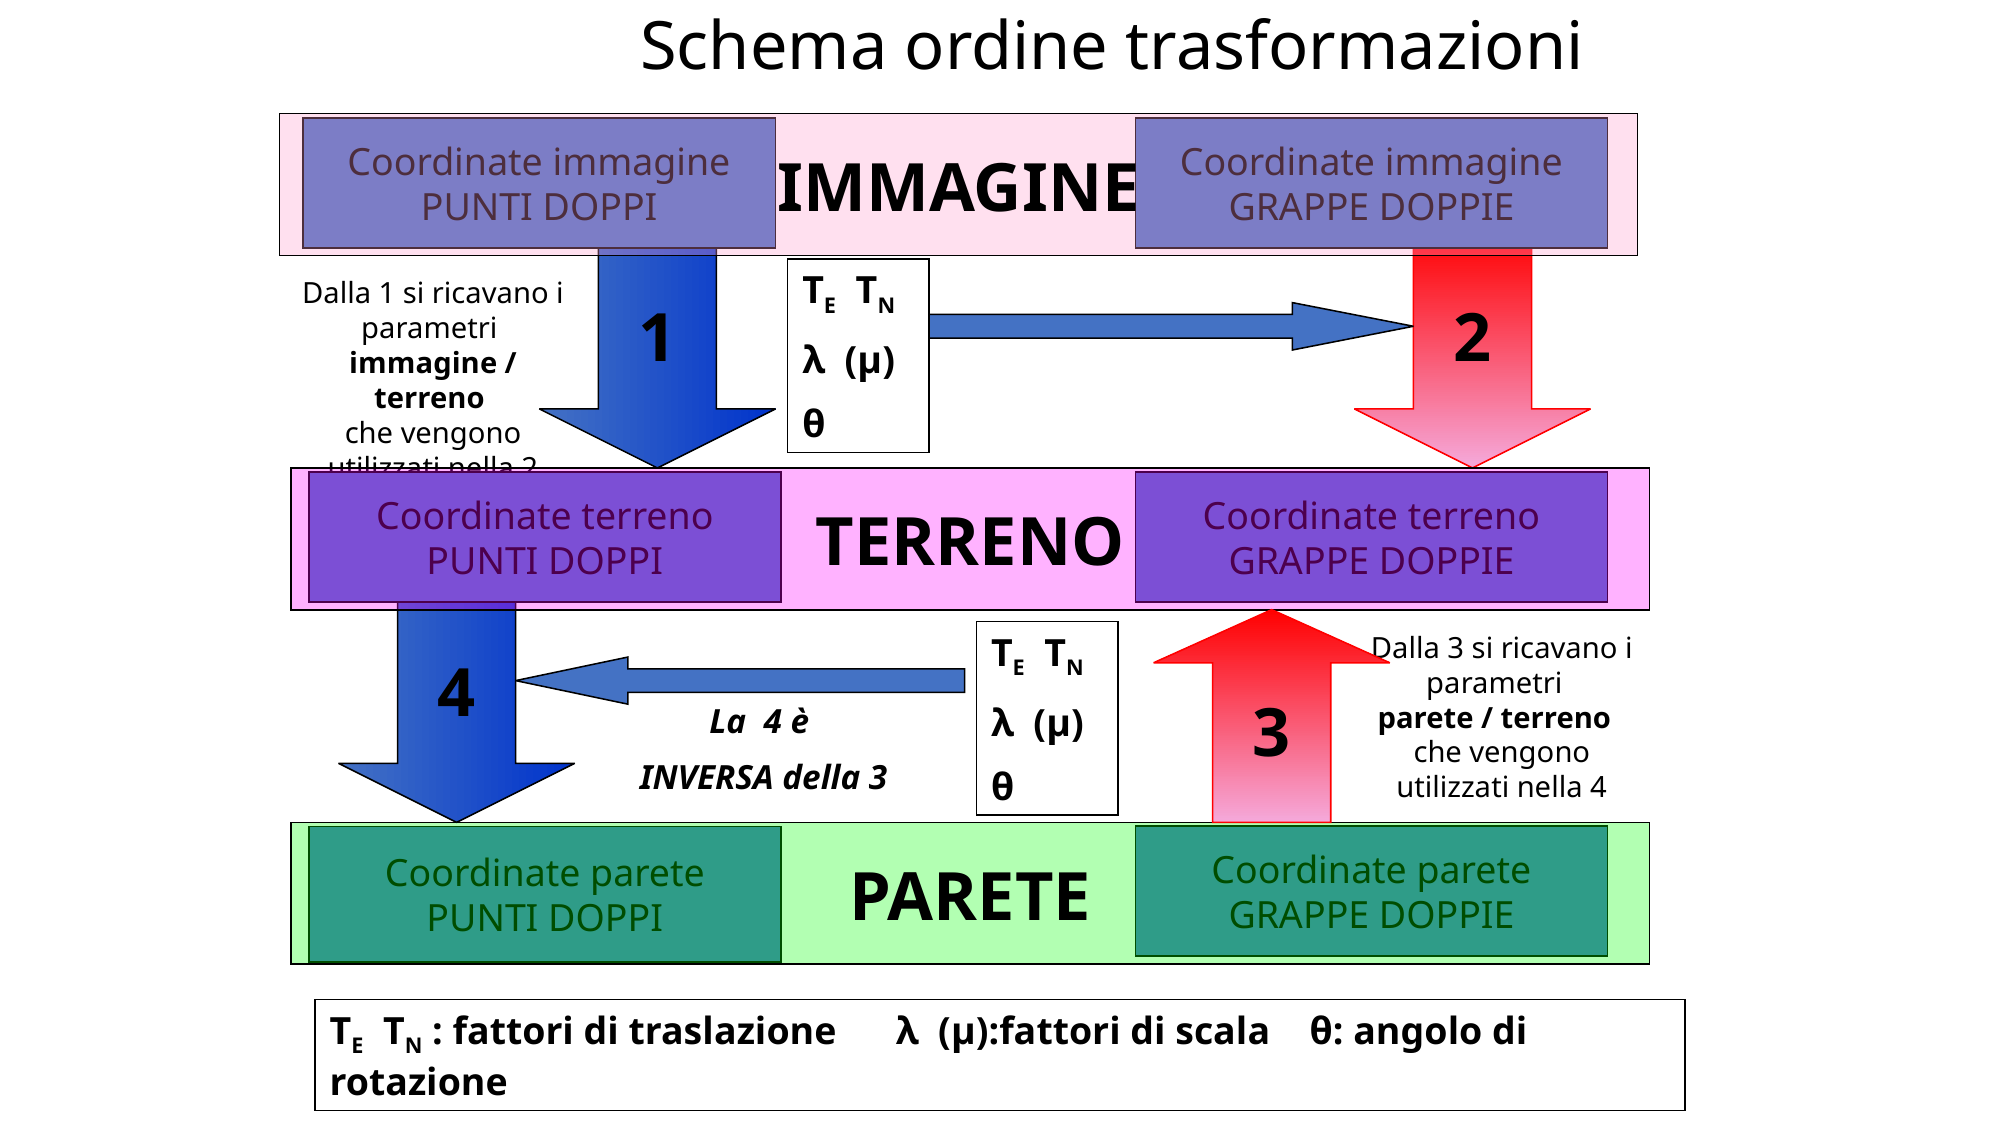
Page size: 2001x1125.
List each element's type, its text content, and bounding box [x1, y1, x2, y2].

text_box 1 [587, 256, 776, 467]
text_box TE TN λ (μ) θ [976, 621, 1118, 815]
text_box [515, 657, 965, 693]
text_box TE TN : fattori di traslazione λ (μ):fattori di scala θ: angolo di rotazione [314, 999, 1686, 1111]
text_box TERRENO [291, 467, 1650, 610]
title Schema ordine trasformazioni [474, 0, 1750, 96]
text_box Dalla 1 si ricavano i parametri immagine / terreno che vengono utilizzati nella 2 [279, 267, 587, 492]
text_box [930, 302, 1414, 351]
text_box 3 [1153, 609, 1390, 823]
text_box TE TN λ (μ) θ [787, 259, 930, 453]
text_box Dalla 3 si ricavano i parametri parete / terreno che vengono utilizzati nella 4 [1342, 621, 1662, 812]
text_box La 4 è INVERSA della 3 [574, 692, 953, 804]
text_box PARETE [291, 822, 1650, 965]
text_box 4 [338, 610, 574, 822]
text_box IMMAGINE [279, 113, 1638, 256]
text_box 2 [1354, 256, 1591, 467]
